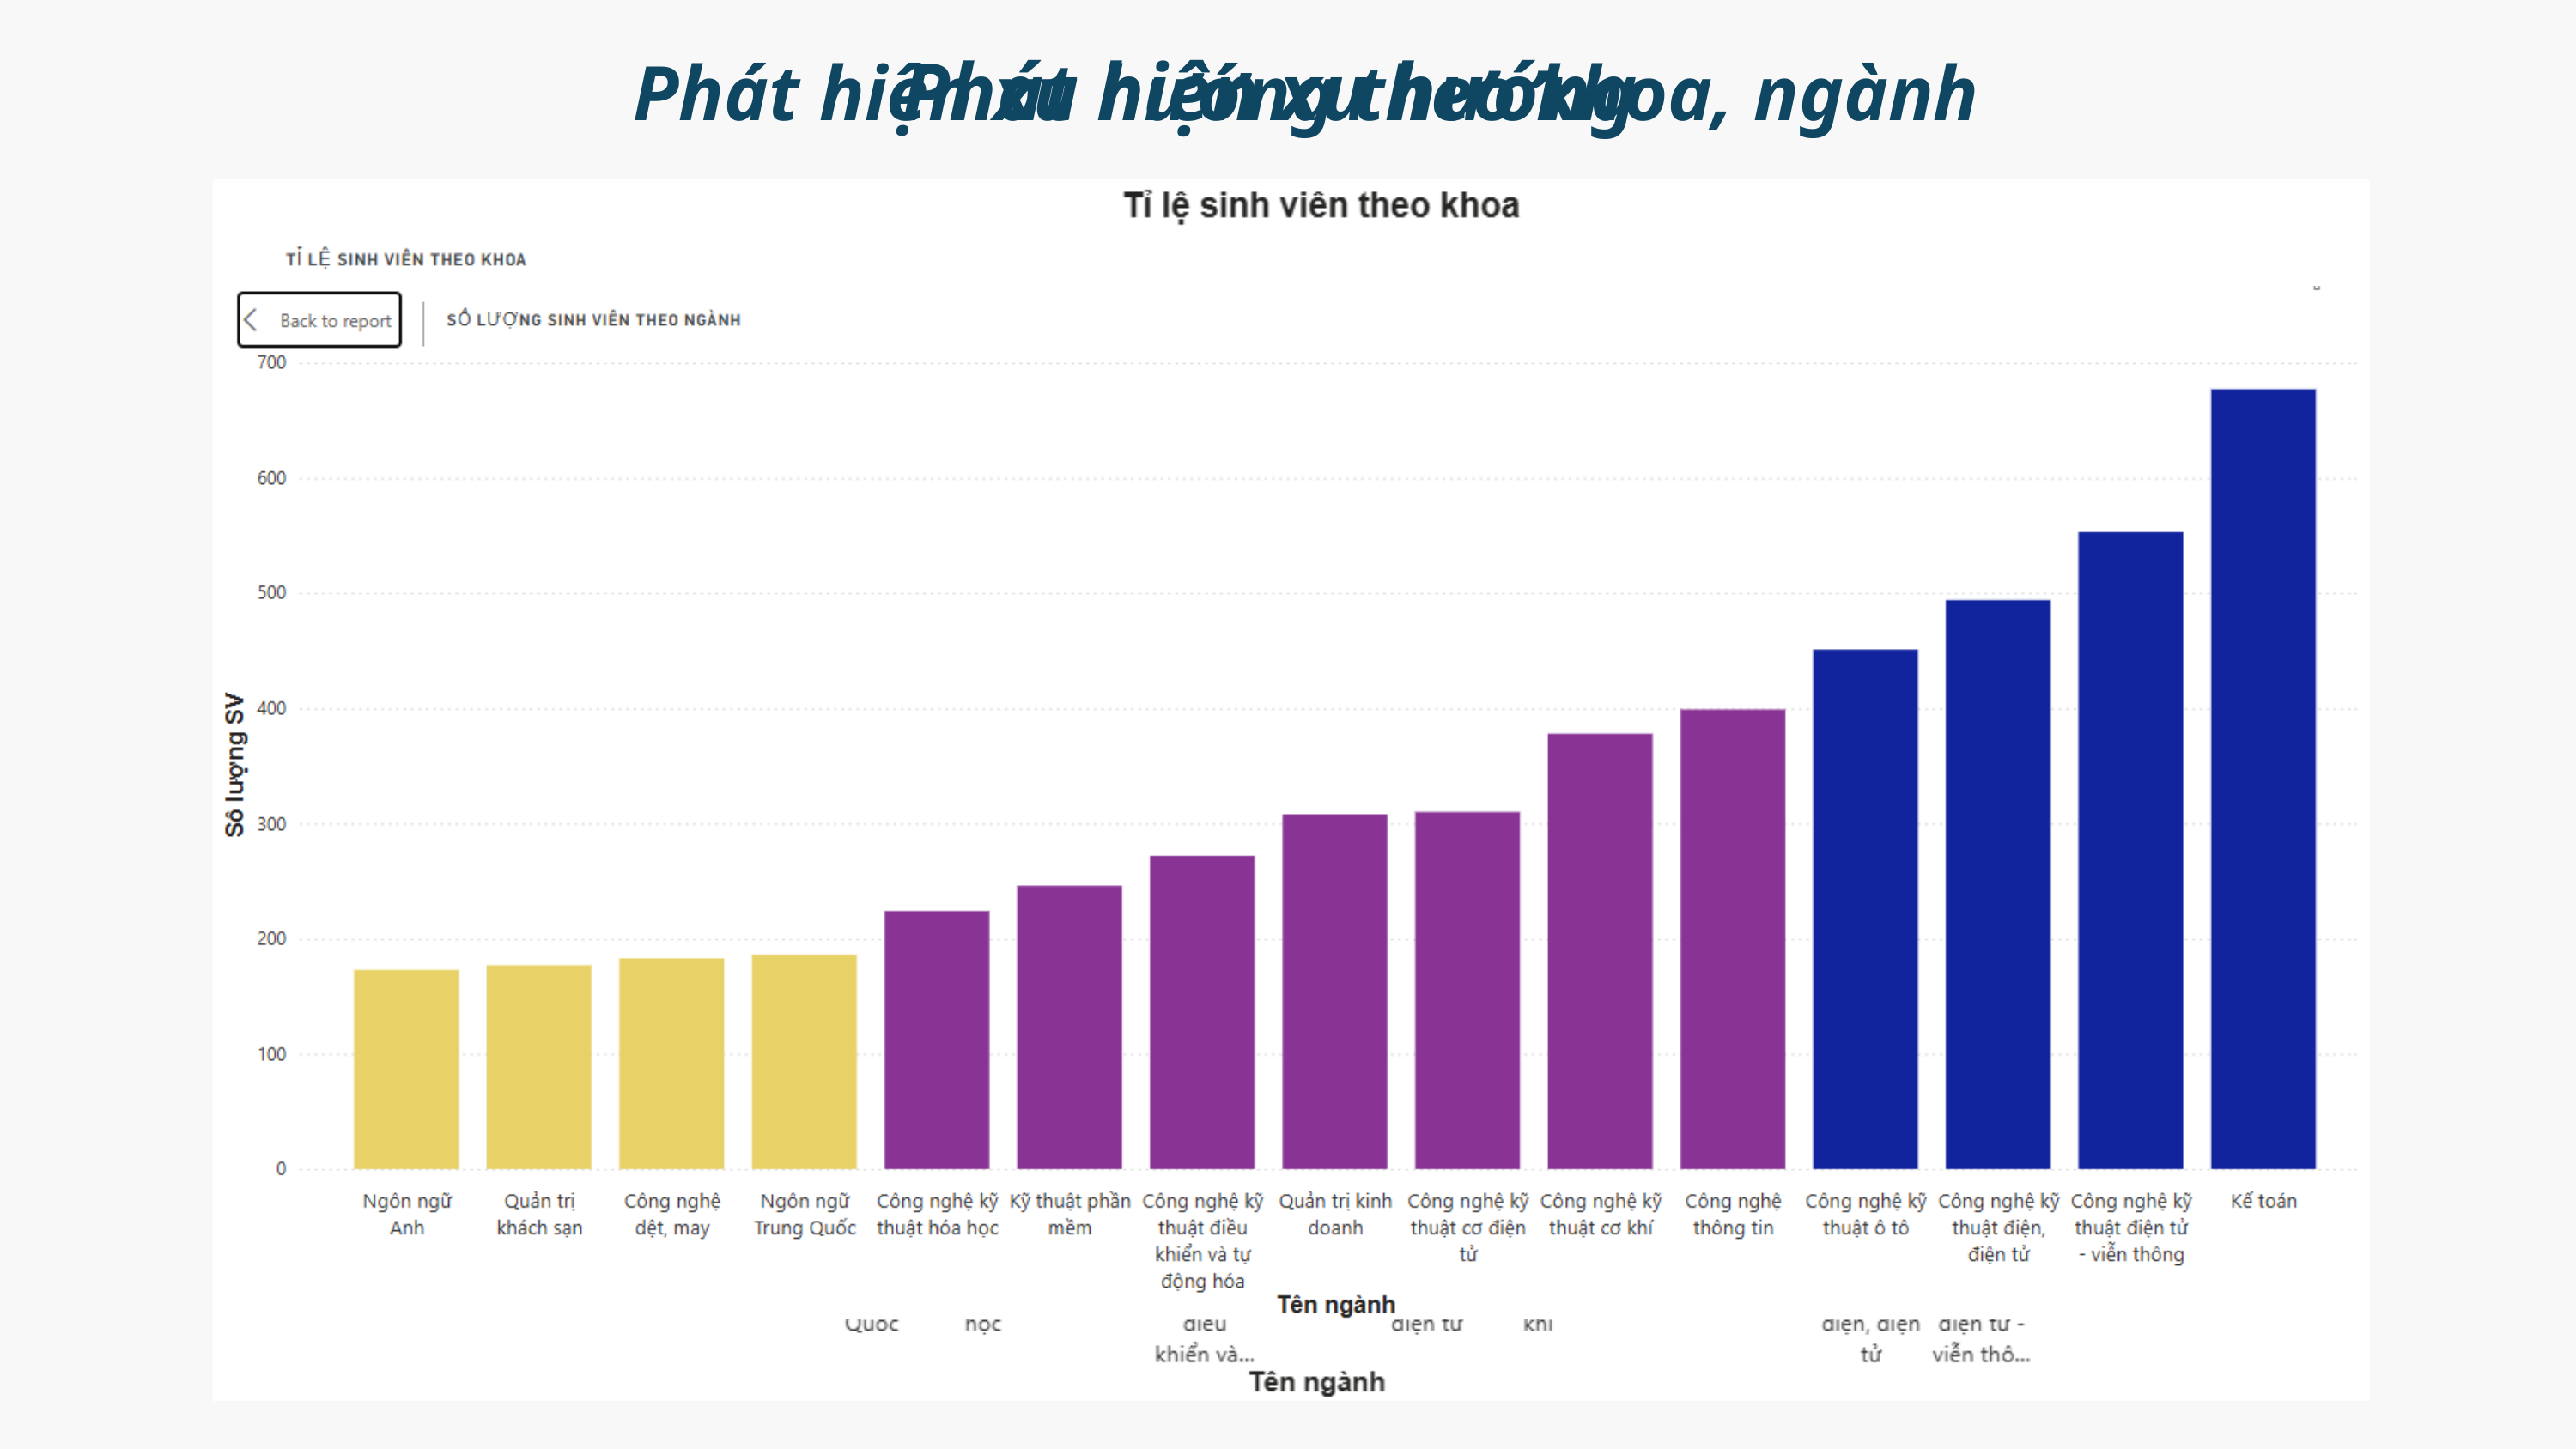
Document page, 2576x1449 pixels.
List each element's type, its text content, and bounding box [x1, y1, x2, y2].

picture [224, 236, 2359, 1319]
text_box Phát hiện xu hướng theo khoa, ngành [633, 15, 2536, 136]
text_box [212, 179, 2370, 1401]
